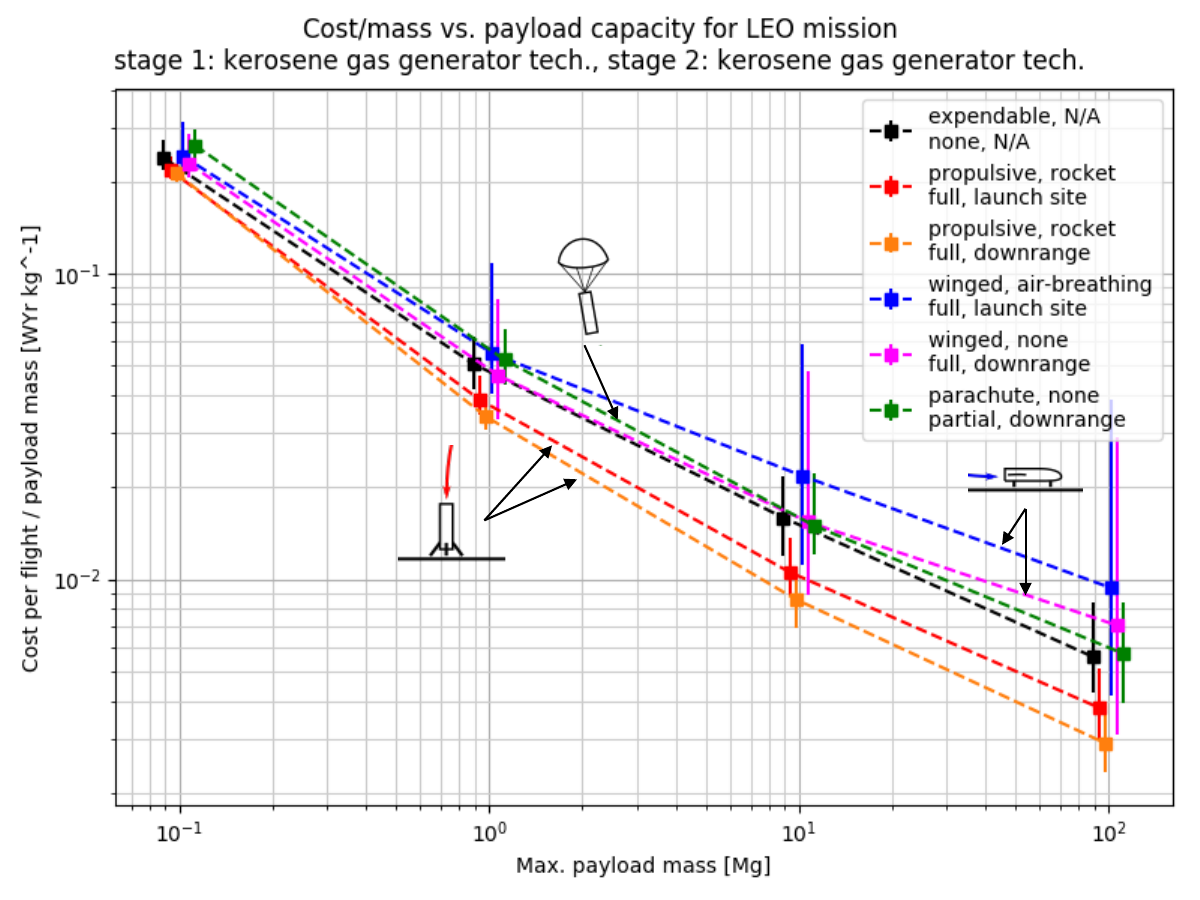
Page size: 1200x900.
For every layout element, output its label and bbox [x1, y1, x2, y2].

text_box [484, 445, 553, 479]
picture [0, 0, 1200, 900]
text_box [1002, 508, 1025, 545]
text_box [484, 479, 578, 521]
text_box [584, 345, 618, 420]
